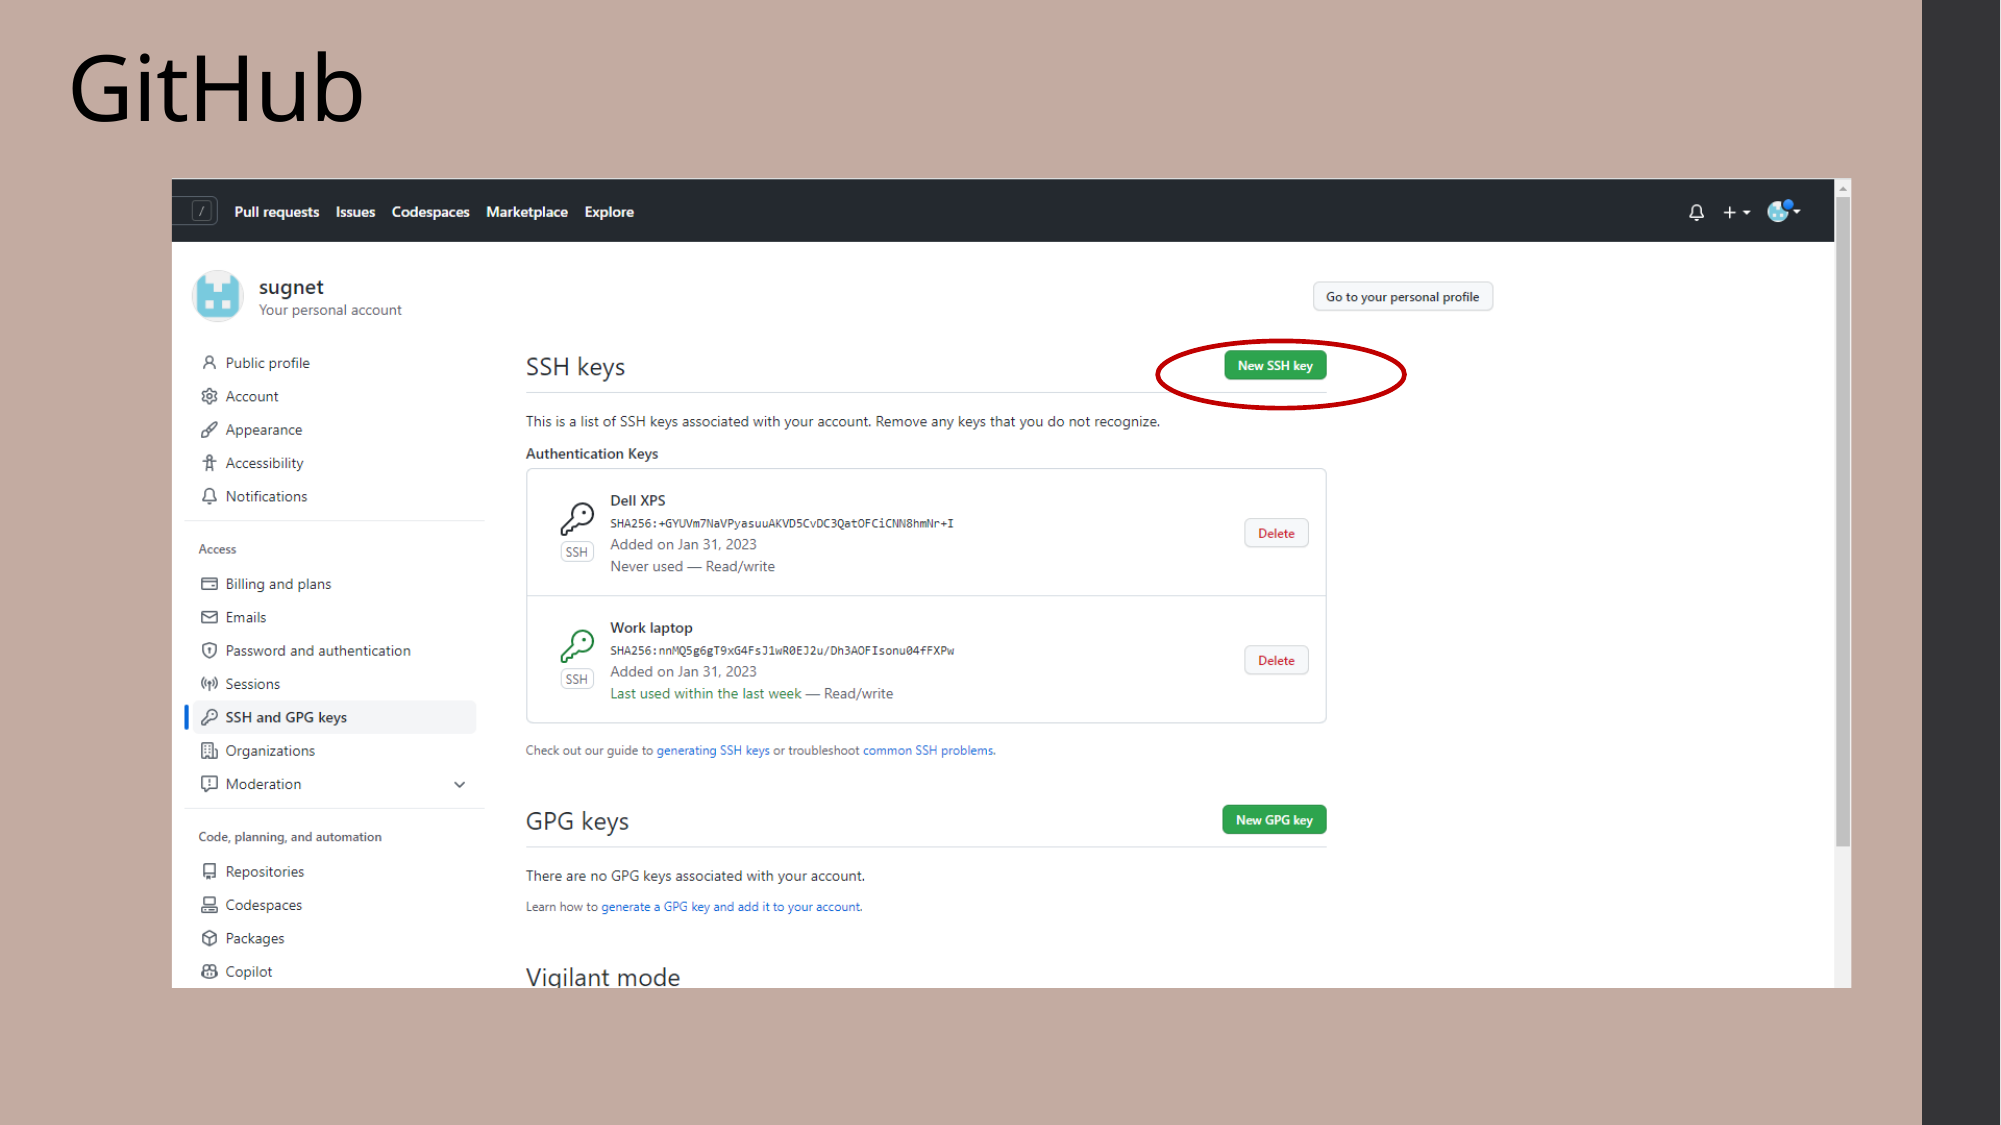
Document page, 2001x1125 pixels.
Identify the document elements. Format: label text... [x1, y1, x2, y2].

picture [171, 178, 1852, 989]
title GitHub [52, 0, 1922, 149]
